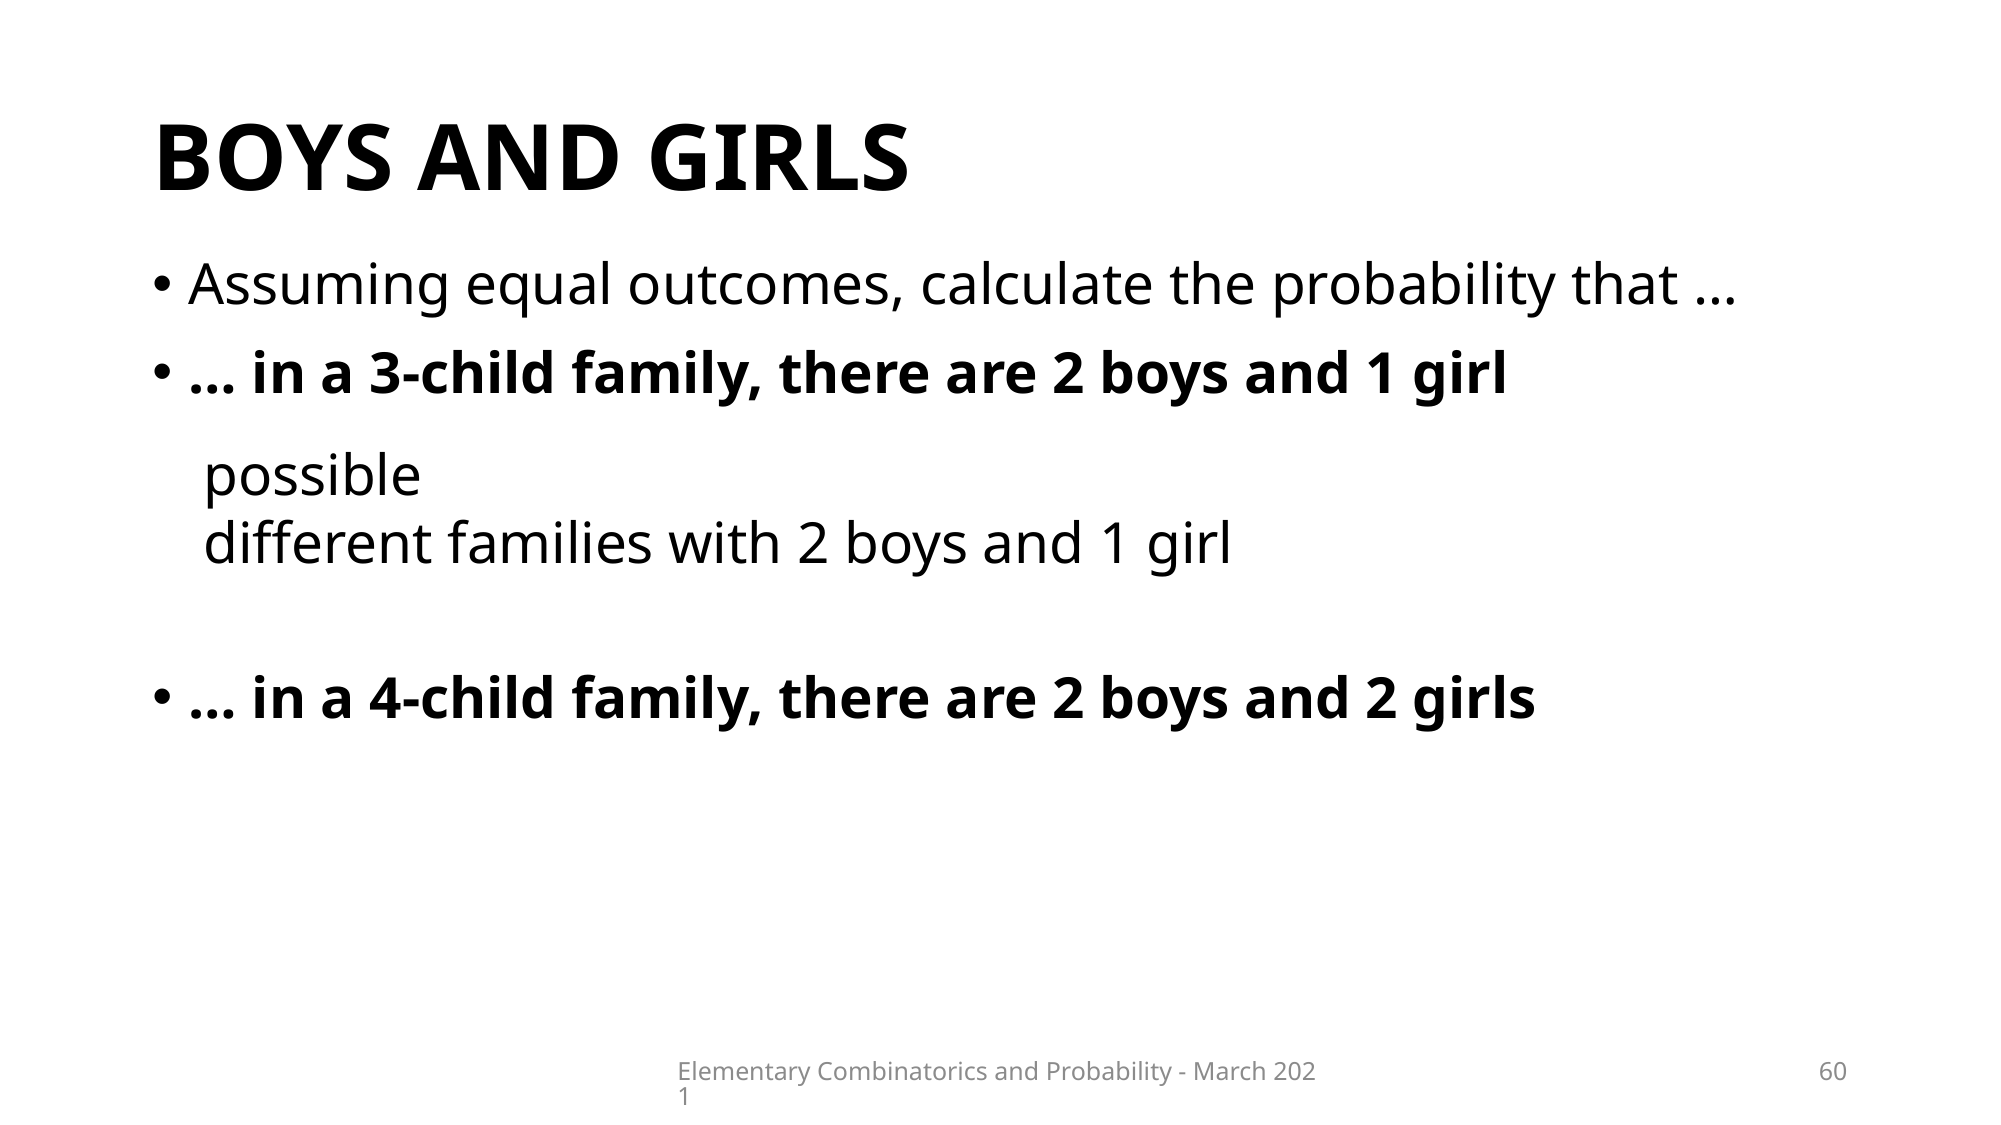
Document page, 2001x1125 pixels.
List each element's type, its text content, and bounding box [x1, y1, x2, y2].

footer Elementary Combinatorics and Probability - March 2021 [662, 1042, 1338, 1103]
slide_number 60 [1412, 1042, 1863, 1103]
title Boys and girls [137, 52, 1863, 270]
